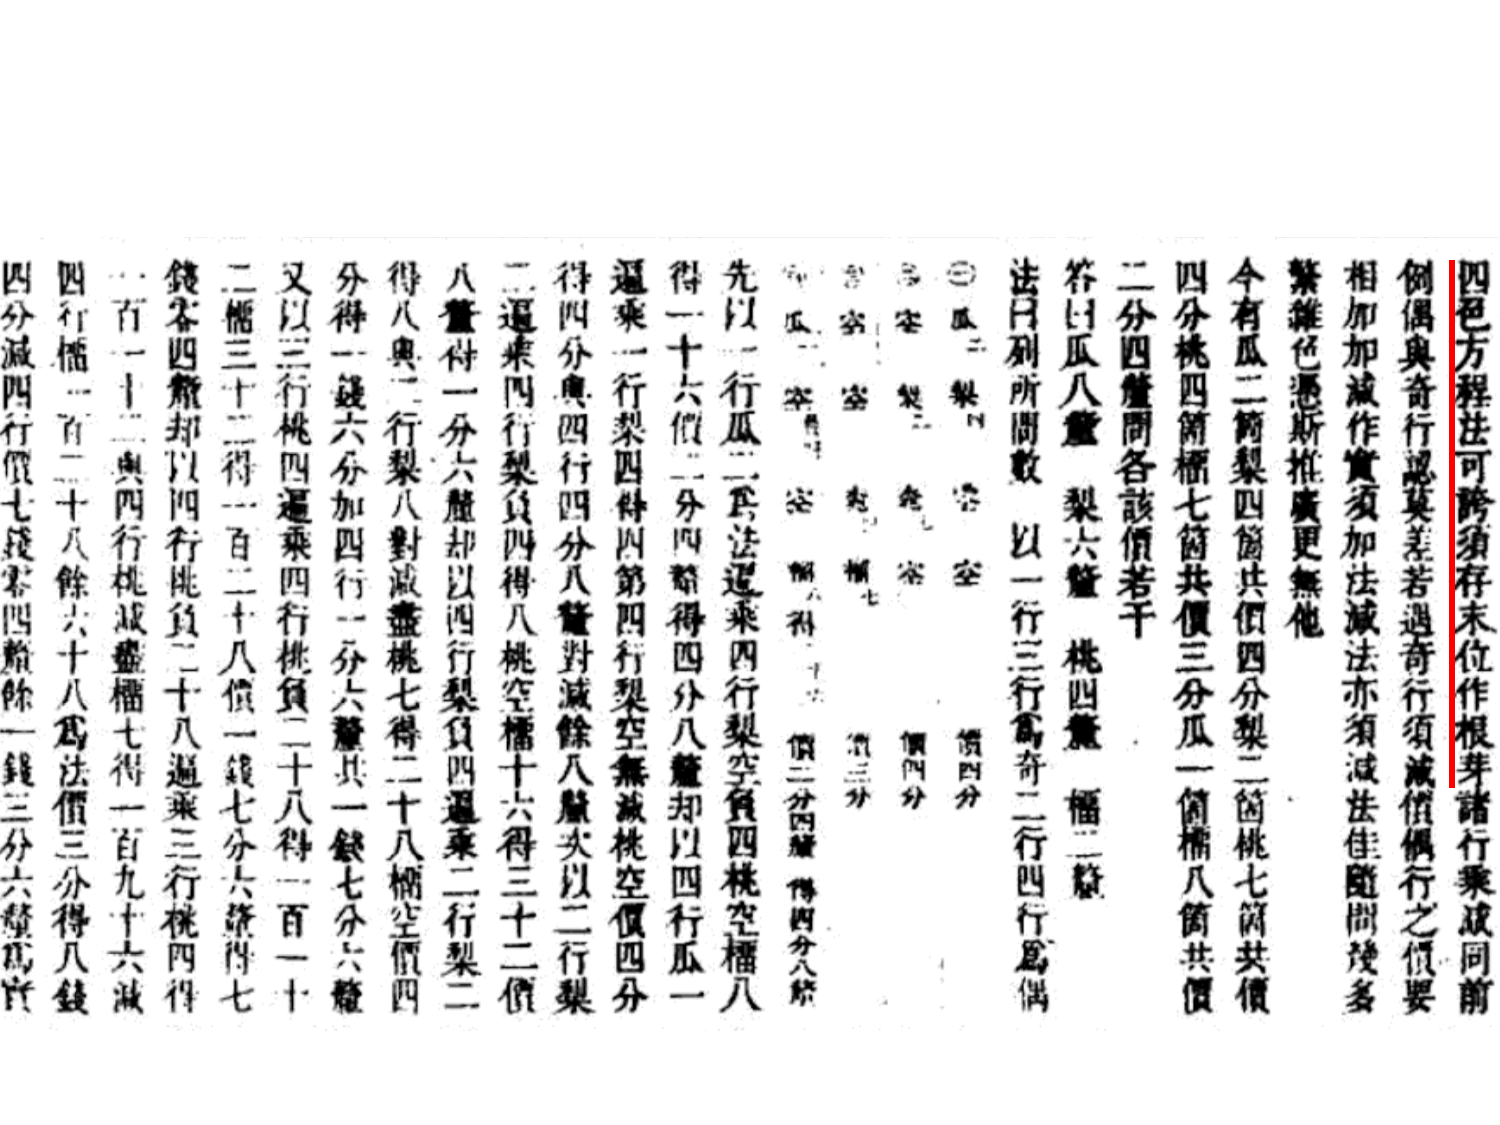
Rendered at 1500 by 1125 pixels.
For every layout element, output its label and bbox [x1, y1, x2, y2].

picture [0, 237, 1498, 1031]
